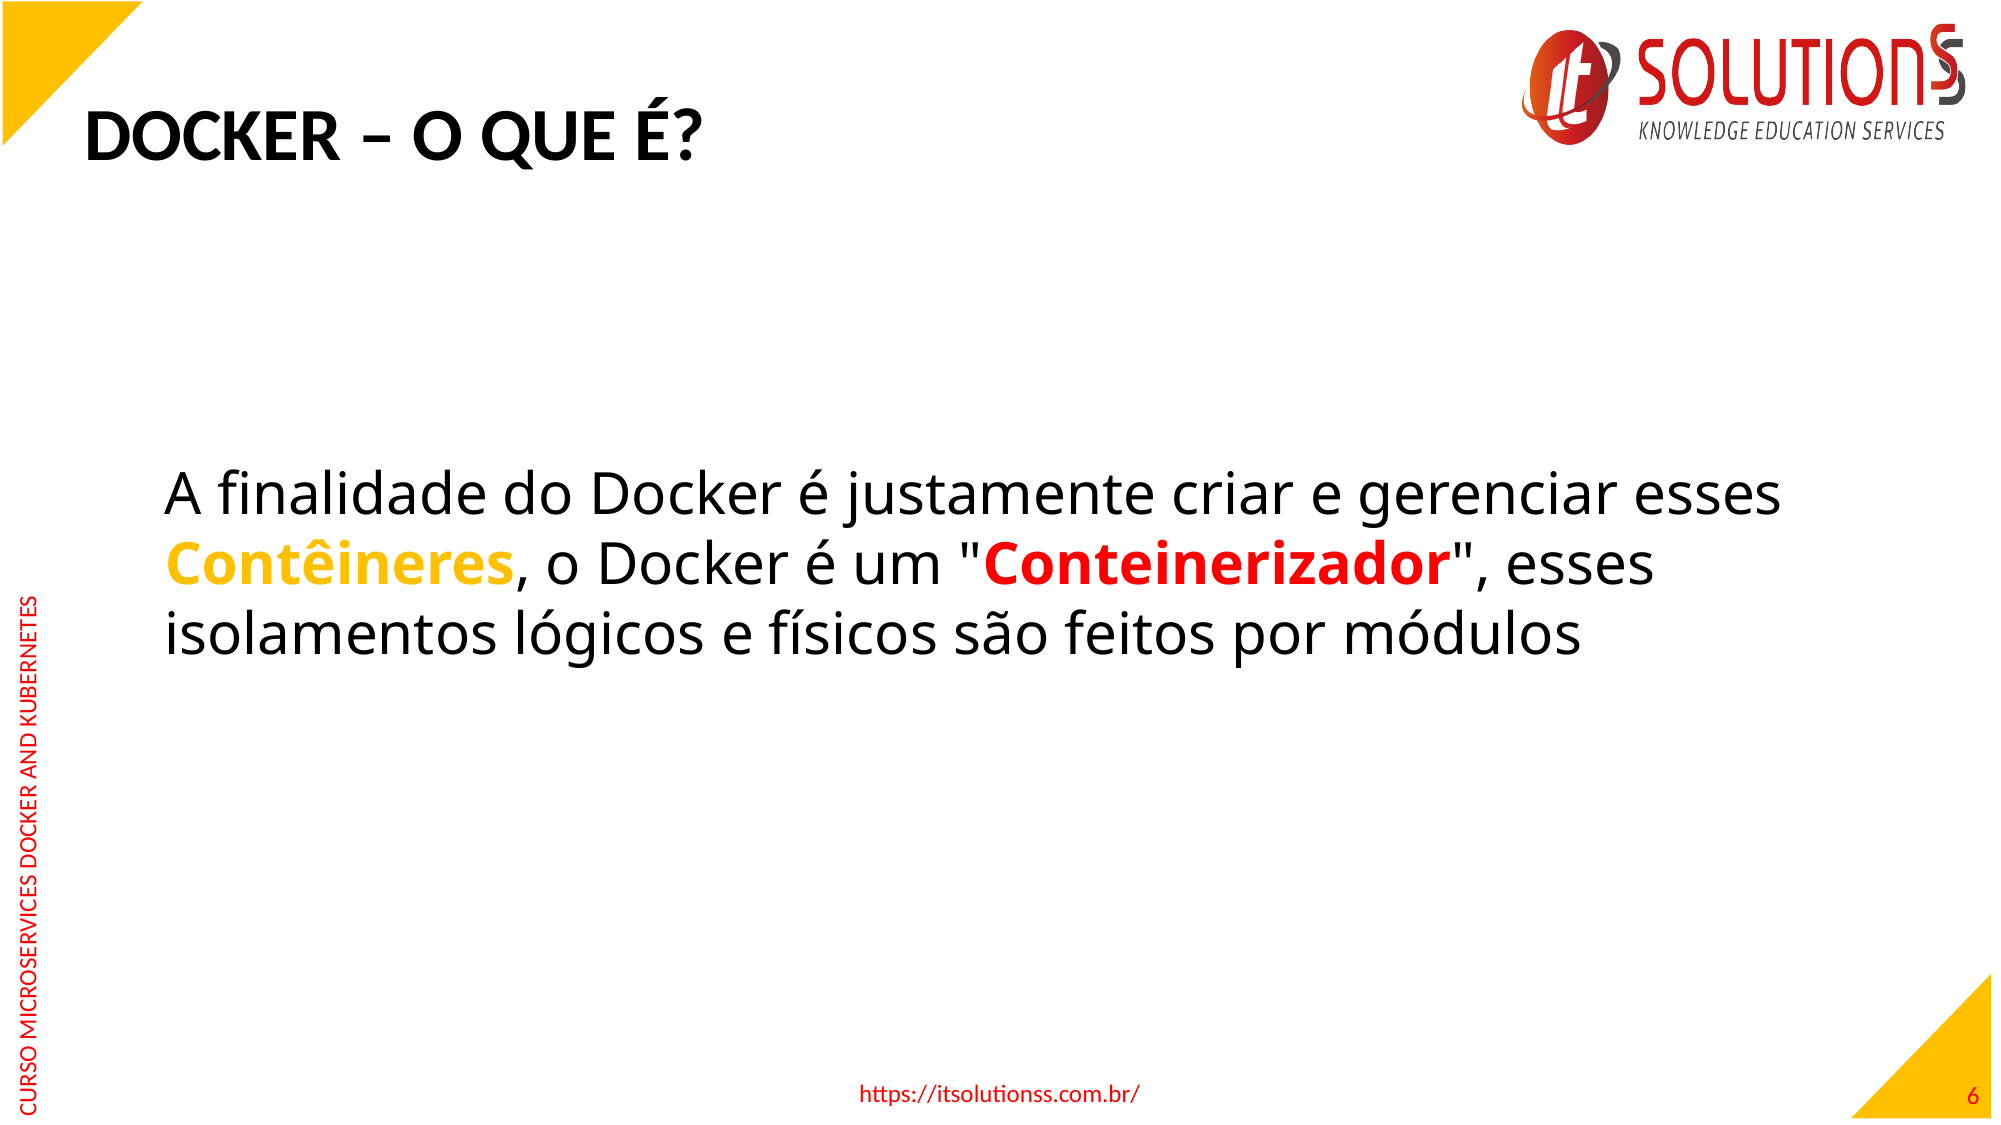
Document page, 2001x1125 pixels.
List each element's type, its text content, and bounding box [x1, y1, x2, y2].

slide_number 6 [1544, 1065, 1995, 1125]
footer https://itsolutionss.com.br/ [662, 1062, 1338, 1123]
text_box A finalidade do Docker é justamente criar e gerenciar esses Contêineres, o Docker é um "Conteinerizador", esses isolamentos lógicos e físicos são feitos por módulos [150, 448, 1850, 674]
picture [1518, 22, 1969, 146]
text_box DOCKER – O QUE É? [69, 77, 1103, 183]
